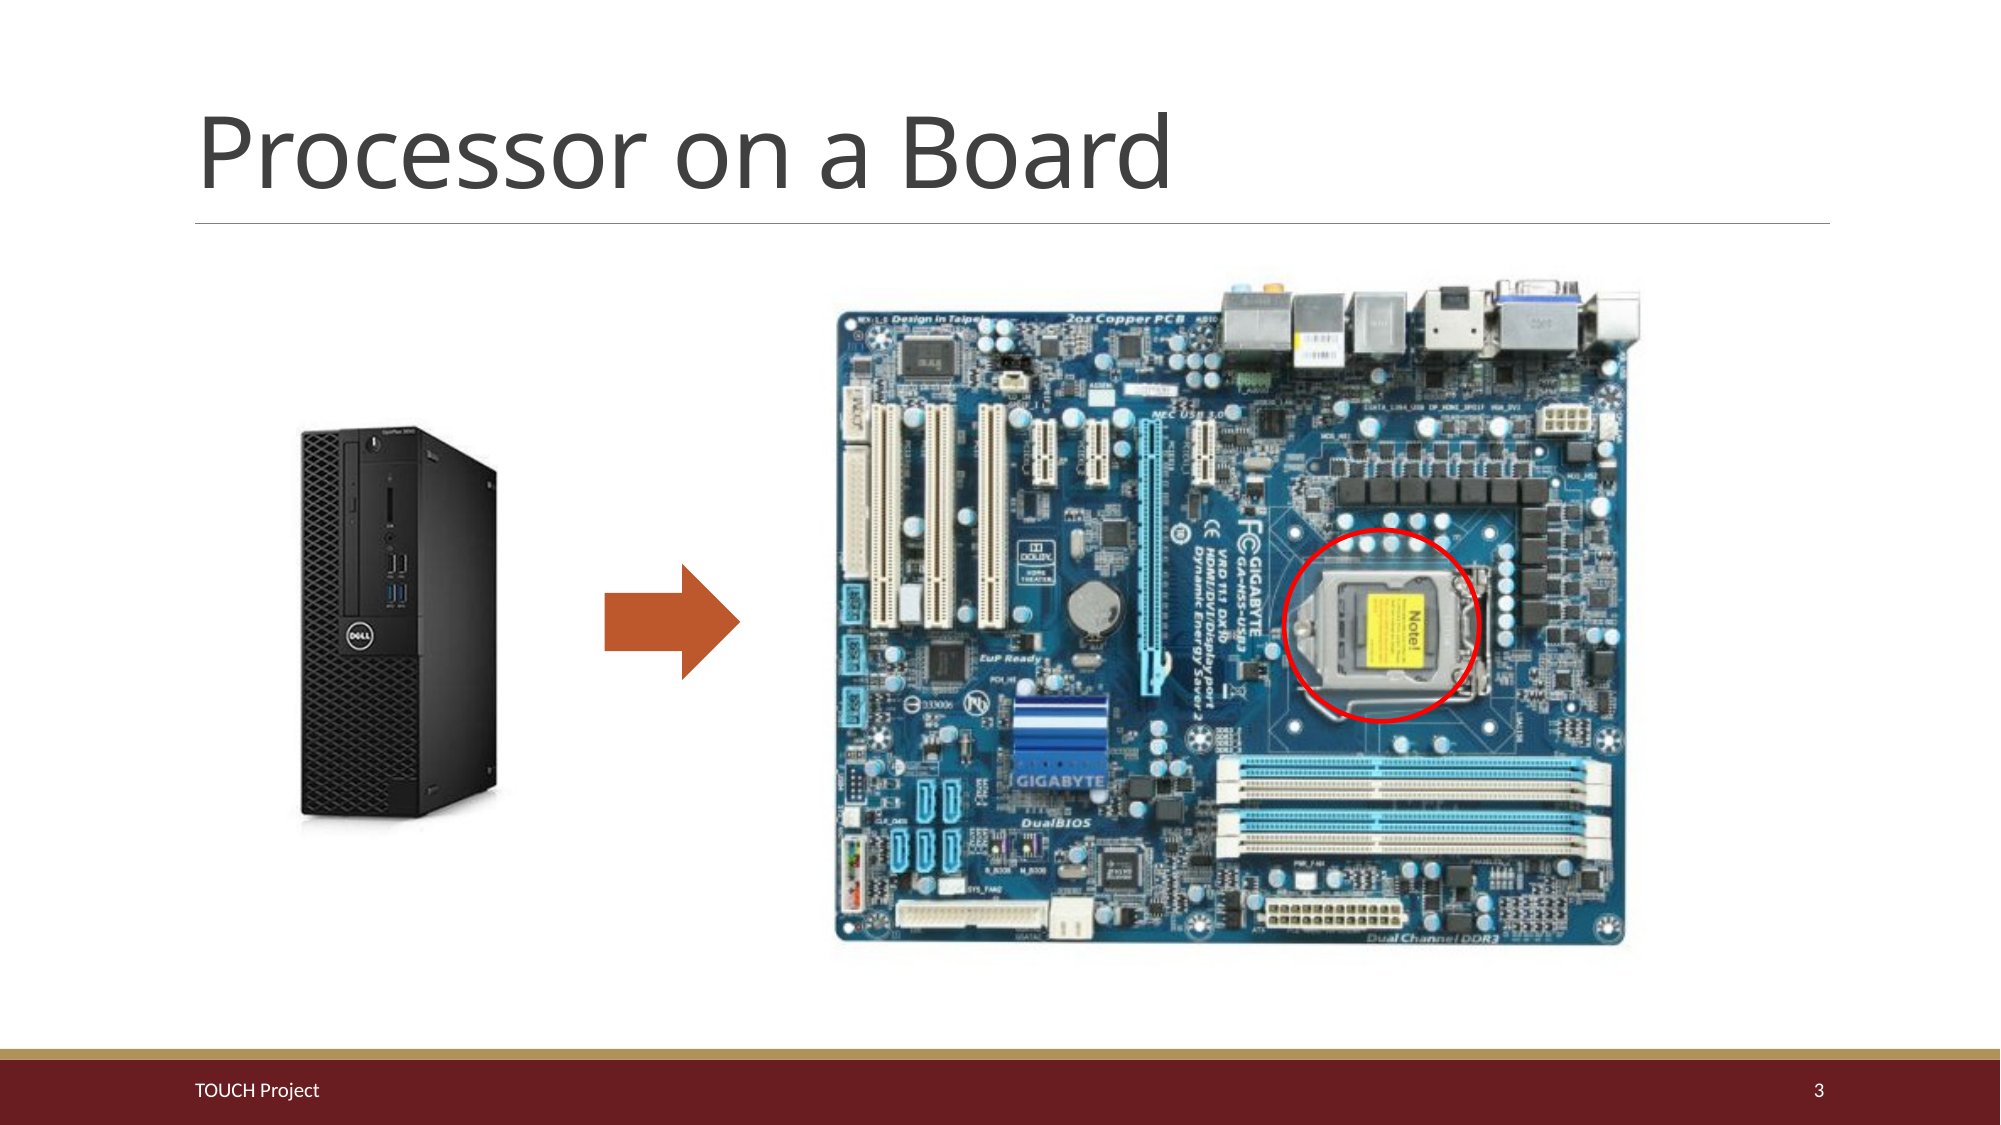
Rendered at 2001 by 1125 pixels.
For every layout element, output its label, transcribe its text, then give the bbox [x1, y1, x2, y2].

picture [38, 344, 775, 898]
slide_number 3 [1624, 1059, 1840, 1120]
slide_number TOUCH Project [180, 1059, 586, 1120]
title Processor on a Board [180, 47, 1830, 217]
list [808, 265, 1649, 976]
